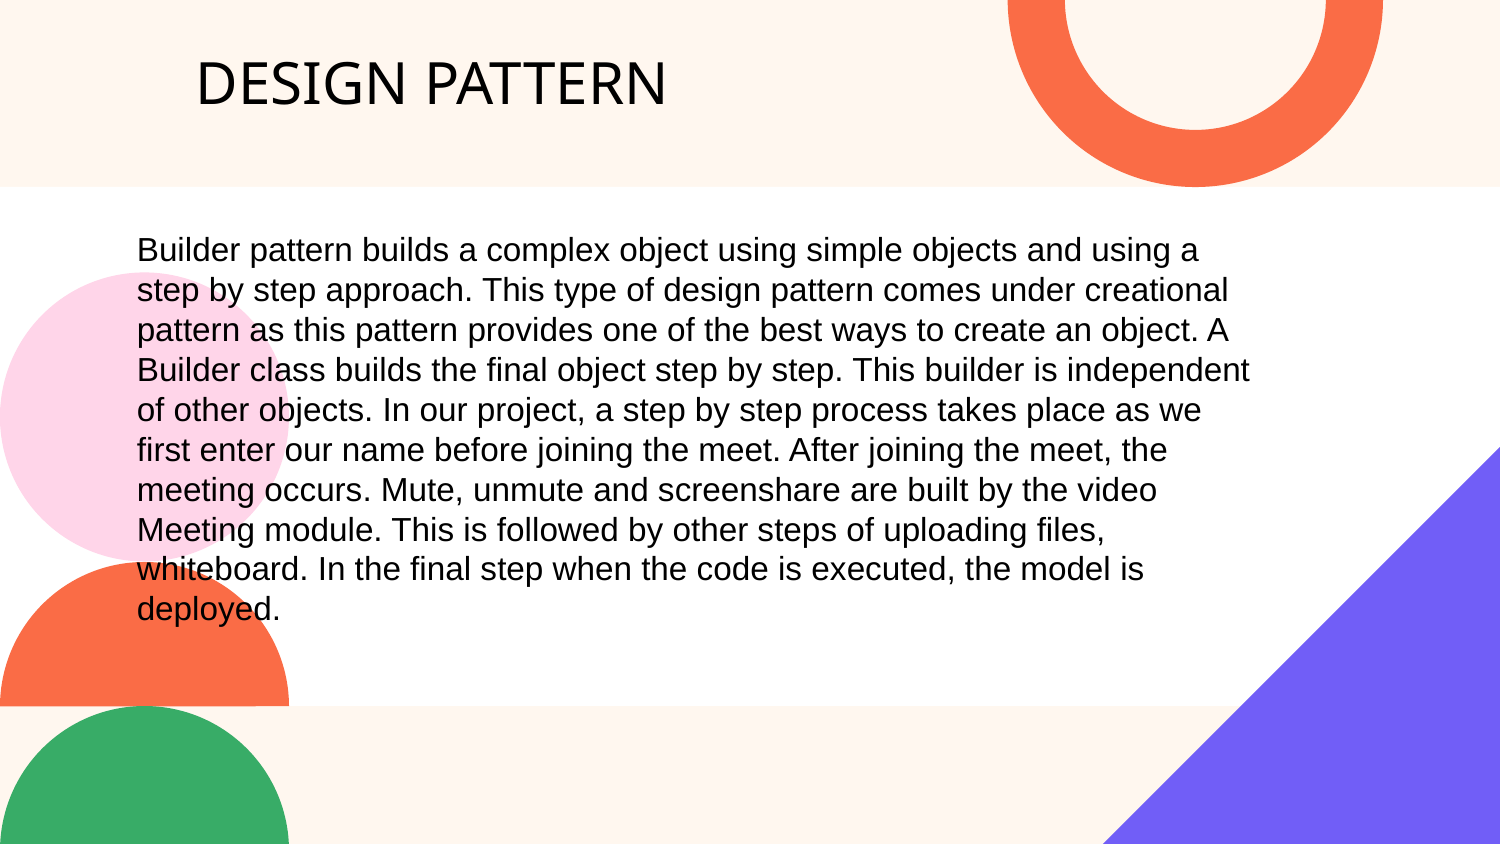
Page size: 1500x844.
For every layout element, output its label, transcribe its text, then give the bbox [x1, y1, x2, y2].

title DESIGN PATTERN [37, 0, 828, 163]
text_box Builder pattern builds a complex object using simple objects and using a step by step approach. This type of design pattern comes under creational pattern as this pattern provides one of the best ways to create an object. A Builder class builds the final object step by step. This builder is independent of other objects. In our project, a step by step process takes place as we first enter our name before joining the meet. After joining the meet, the meeting occurs. Mute, unmute and screenshare are built by the video Meeting module. This is followed by other steps of uploading files, whiteboard. In the final step when the code is executed, the model is deployed. [122, 220, 1271, 635]
